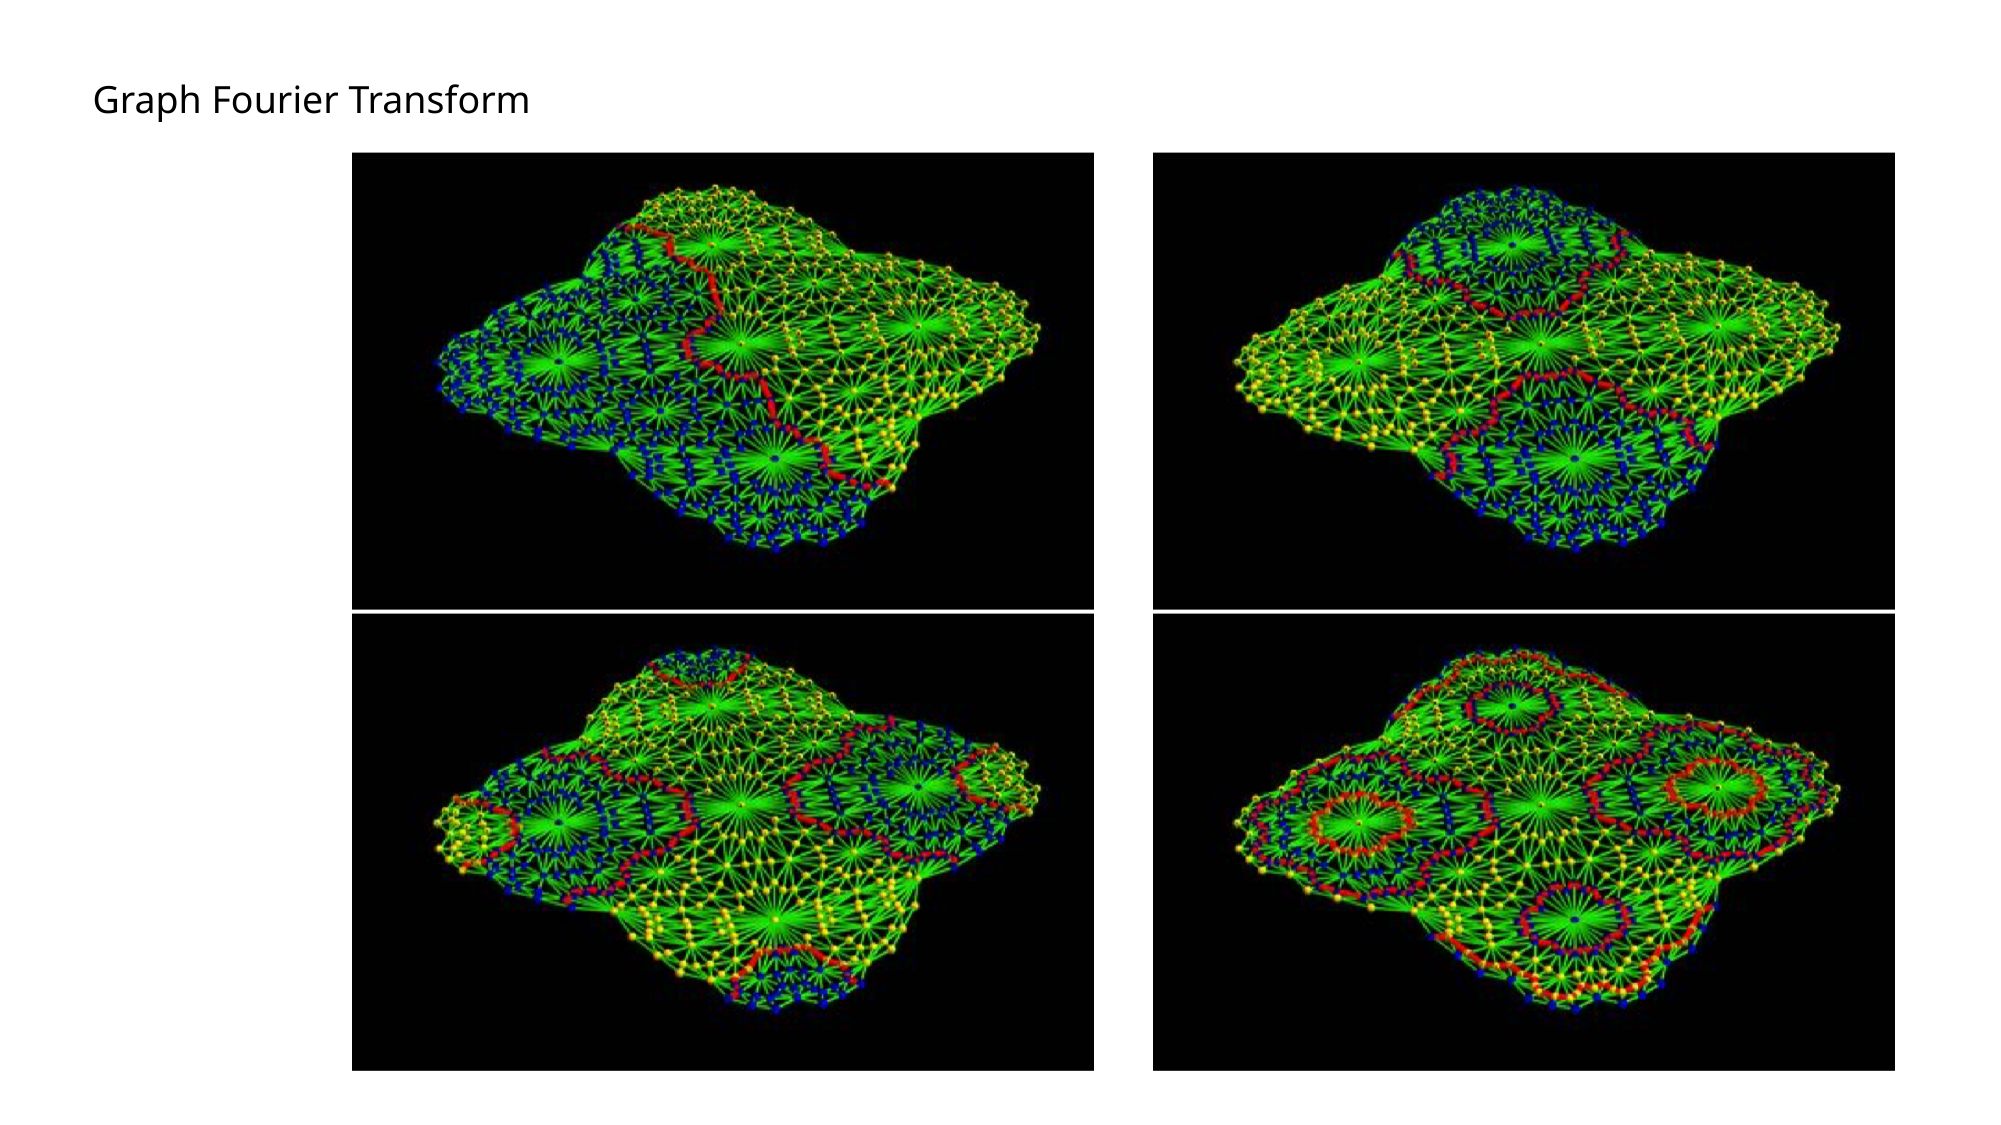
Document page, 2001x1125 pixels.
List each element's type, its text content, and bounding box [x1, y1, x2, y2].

picture [311, 124, 1951, 1125]
text_box Graph Fourier Transform [78, 68, 546, 128]
